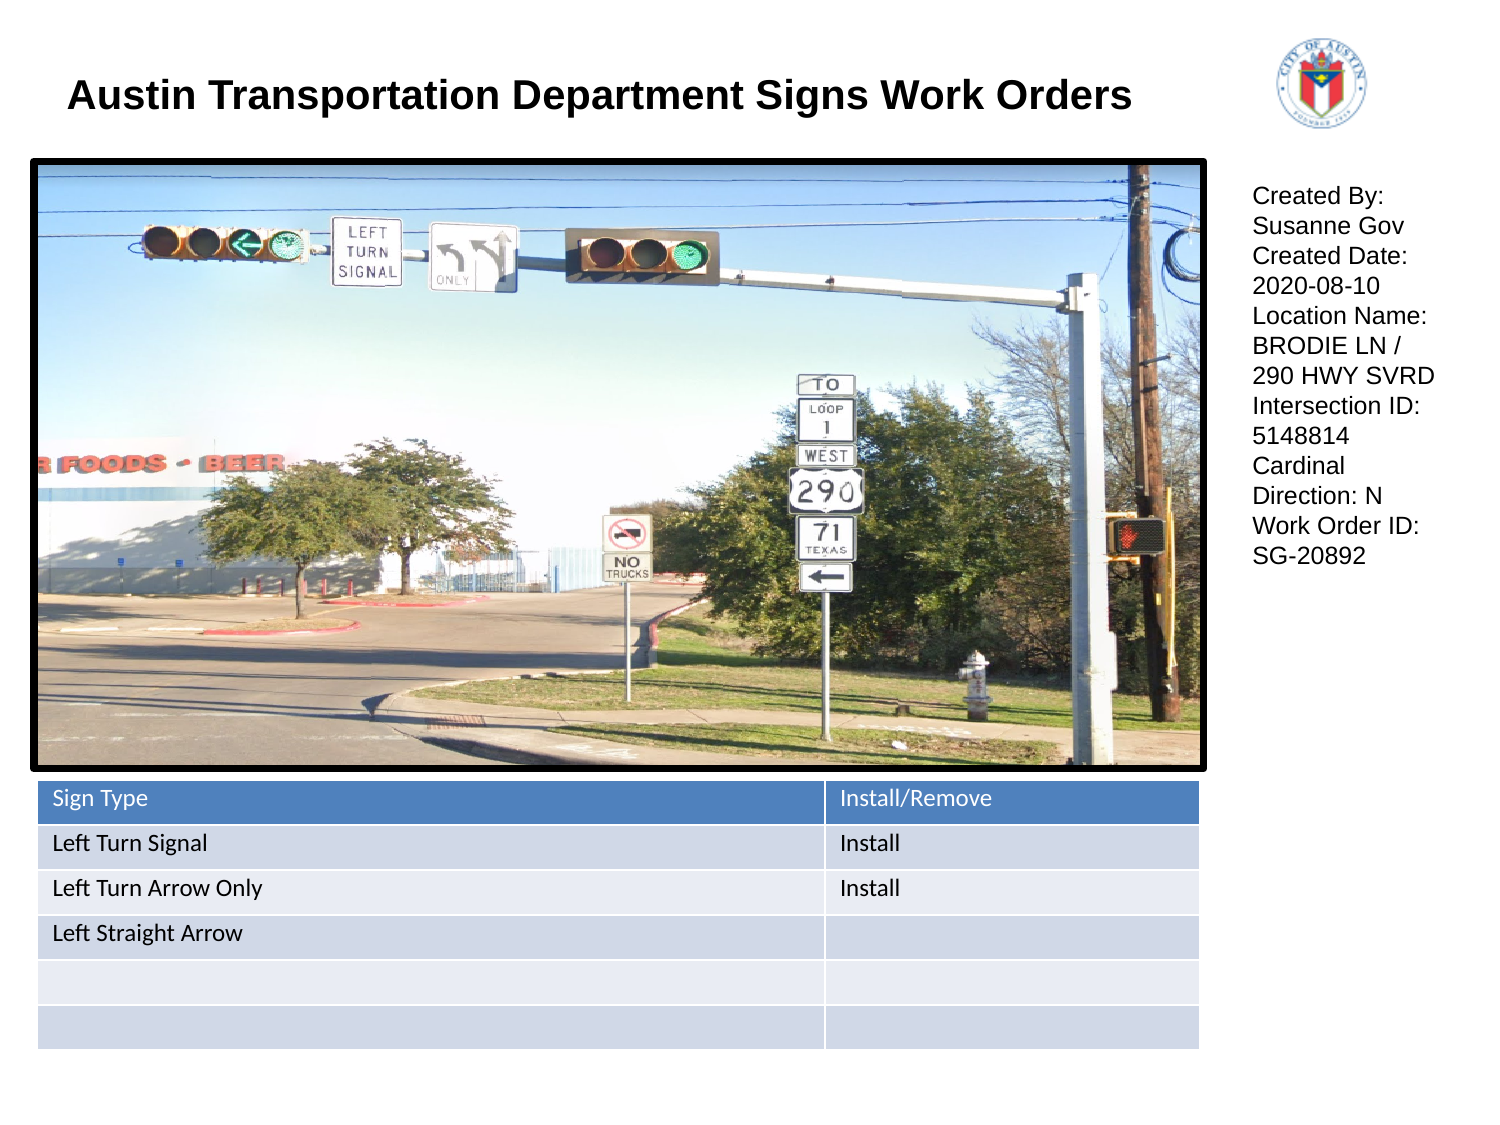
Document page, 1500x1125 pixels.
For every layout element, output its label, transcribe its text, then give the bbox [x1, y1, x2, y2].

table_header Sign Type [38, 781, 824, 824]
table_cell Left Turn Signal [38, 826, 824, 869]
text_box Austin Transportation Department Signs Work Orders [51, 60, 1149, 125]
text_box Created By: Susanne Gov Created Date: 2020-08-10 Location Name: BRODIE LN / 290 HWY SVRD Intersection ID: 5148814 Cardinal Direction: N Work Order ID: SG-20892 [1237, 172, 1463, 577]
table_cell [38, 1006, 824, 1049]
picture [37, 164, 1201, 766]
table_cell [826, 1006, 1199, 1049]
table_header Install/Remove [826, 781, 1199, 824]
table_cell Install [826, 871, 1199, 914]
table_cell Install [826, 826, 1199, 869]
picture [1274, 37, 1369, 132]
table_cell Left Turn Arrow Only [38, 871, 824, 914]
table_cell [826, 916, 1199, 959]
table_cell [826, 961, 1199, 1004]
table_cell Left Straight Arrow [38, 916, 824, 959]
table_cell [38, 961, 824, 1004]
